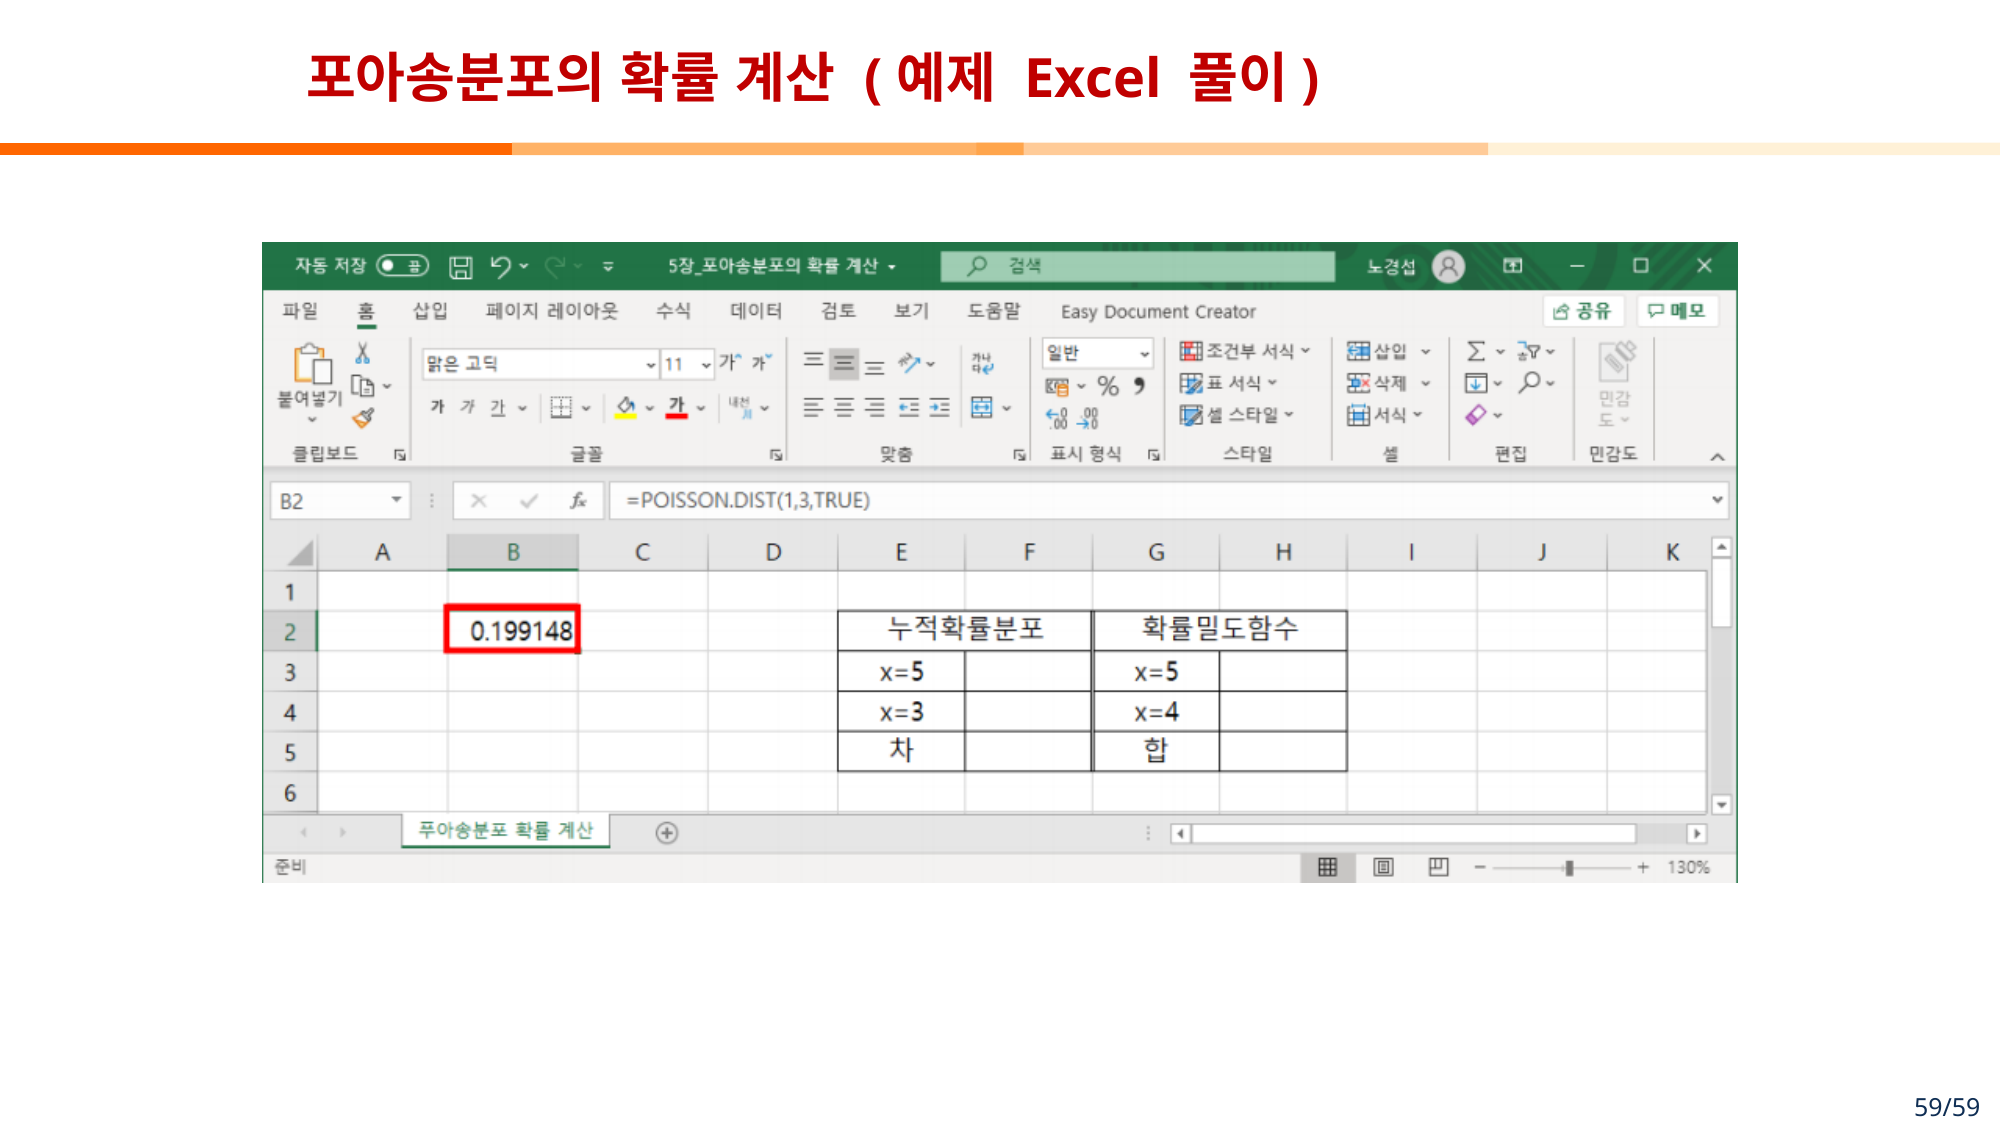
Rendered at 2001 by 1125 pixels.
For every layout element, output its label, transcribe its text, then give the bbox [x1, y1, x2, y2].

picture [262, 241, 1738, 883]
title 포아송분포의 확률 계산 (예제 Excel 풀이) [291, 31, 1532, 122]
